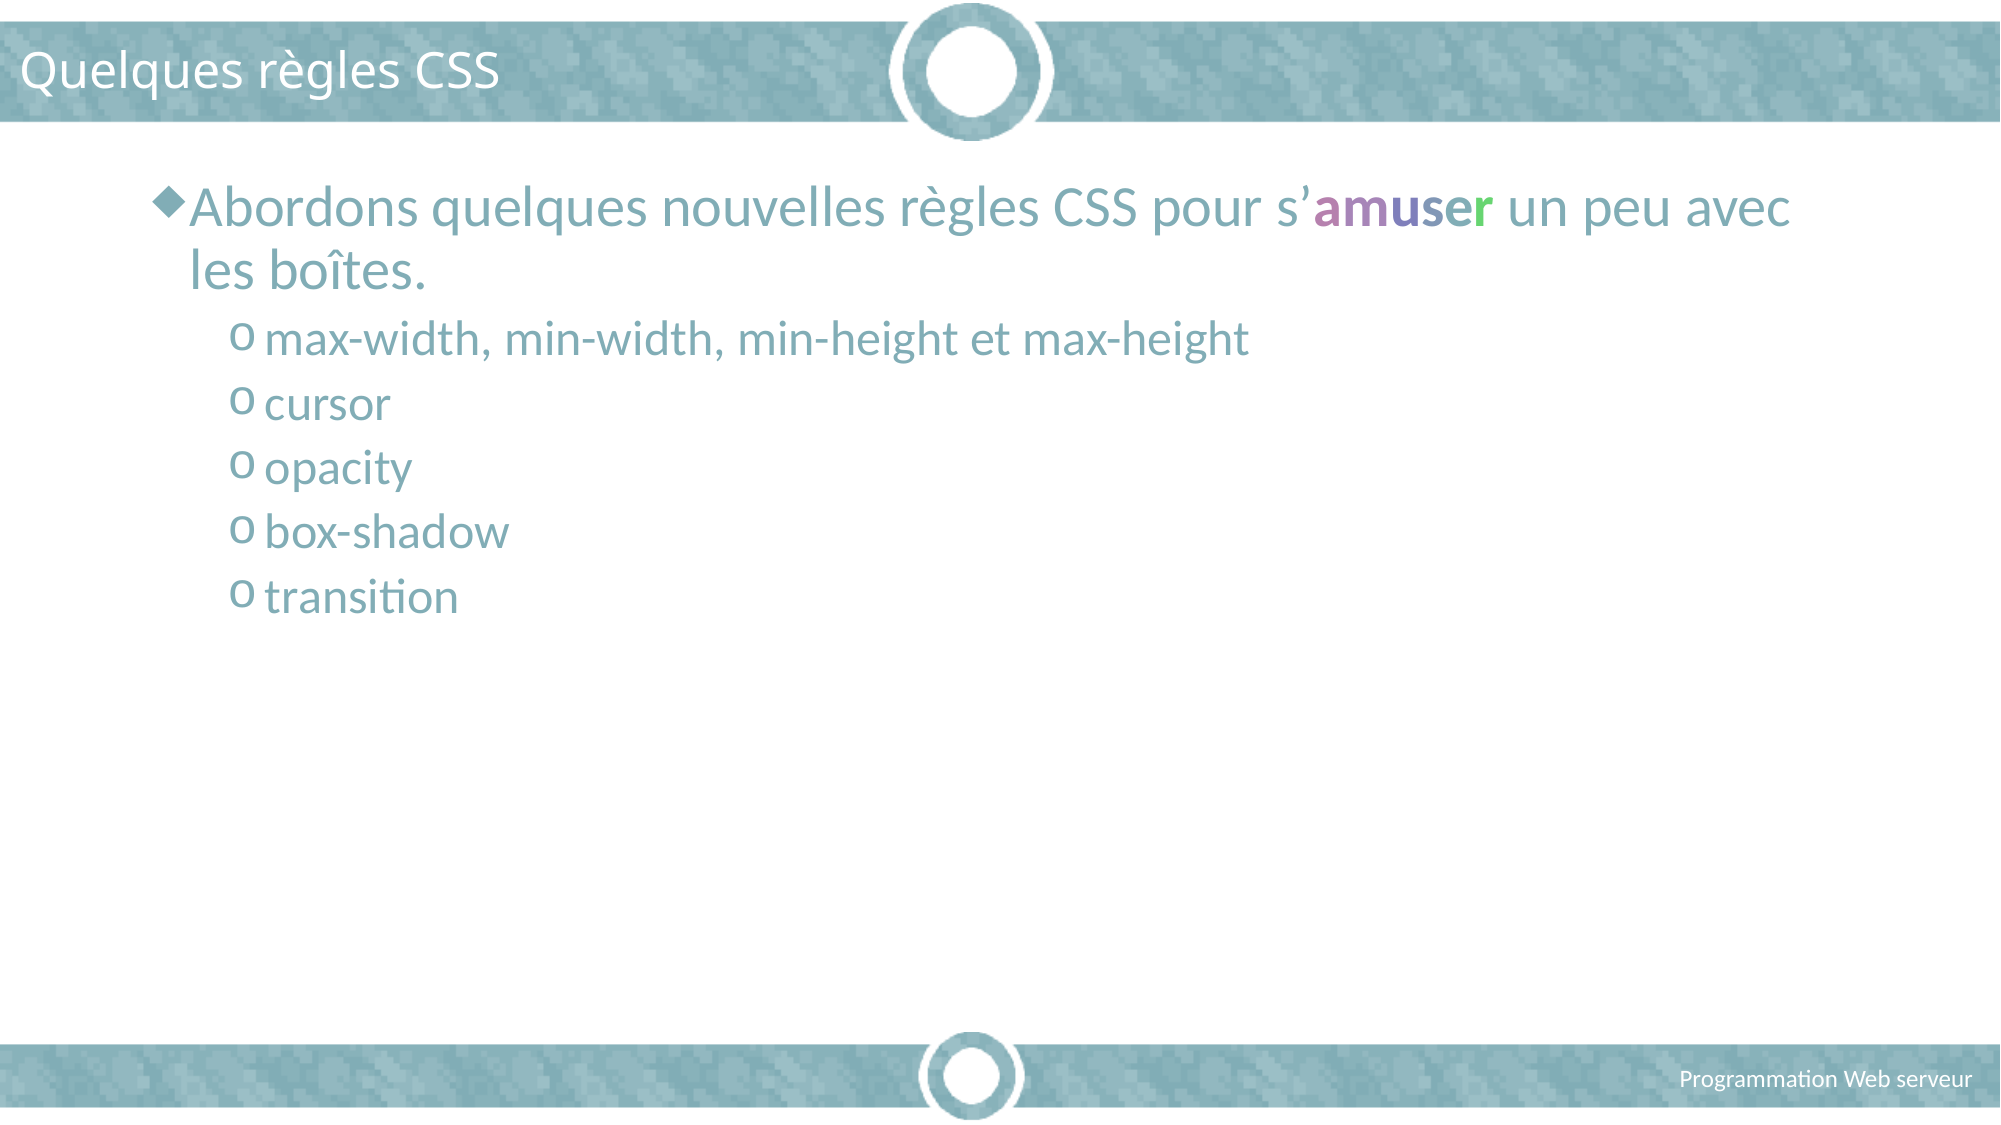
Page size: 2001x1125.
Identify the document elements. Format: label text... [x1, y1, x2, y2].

list Abordons quelques nouvelles règles CSS pour s’amuser un peu avec les boîtes. max-width, min-width, min-height et max-height cursor opacity box-shadow transition [137, 168, 1863, 1014]
title Quelques règles CSS [4, 22, 884, 123]
picture [0, 3, 2000, 141]
picture [0, 1032, 2000, 1122]
